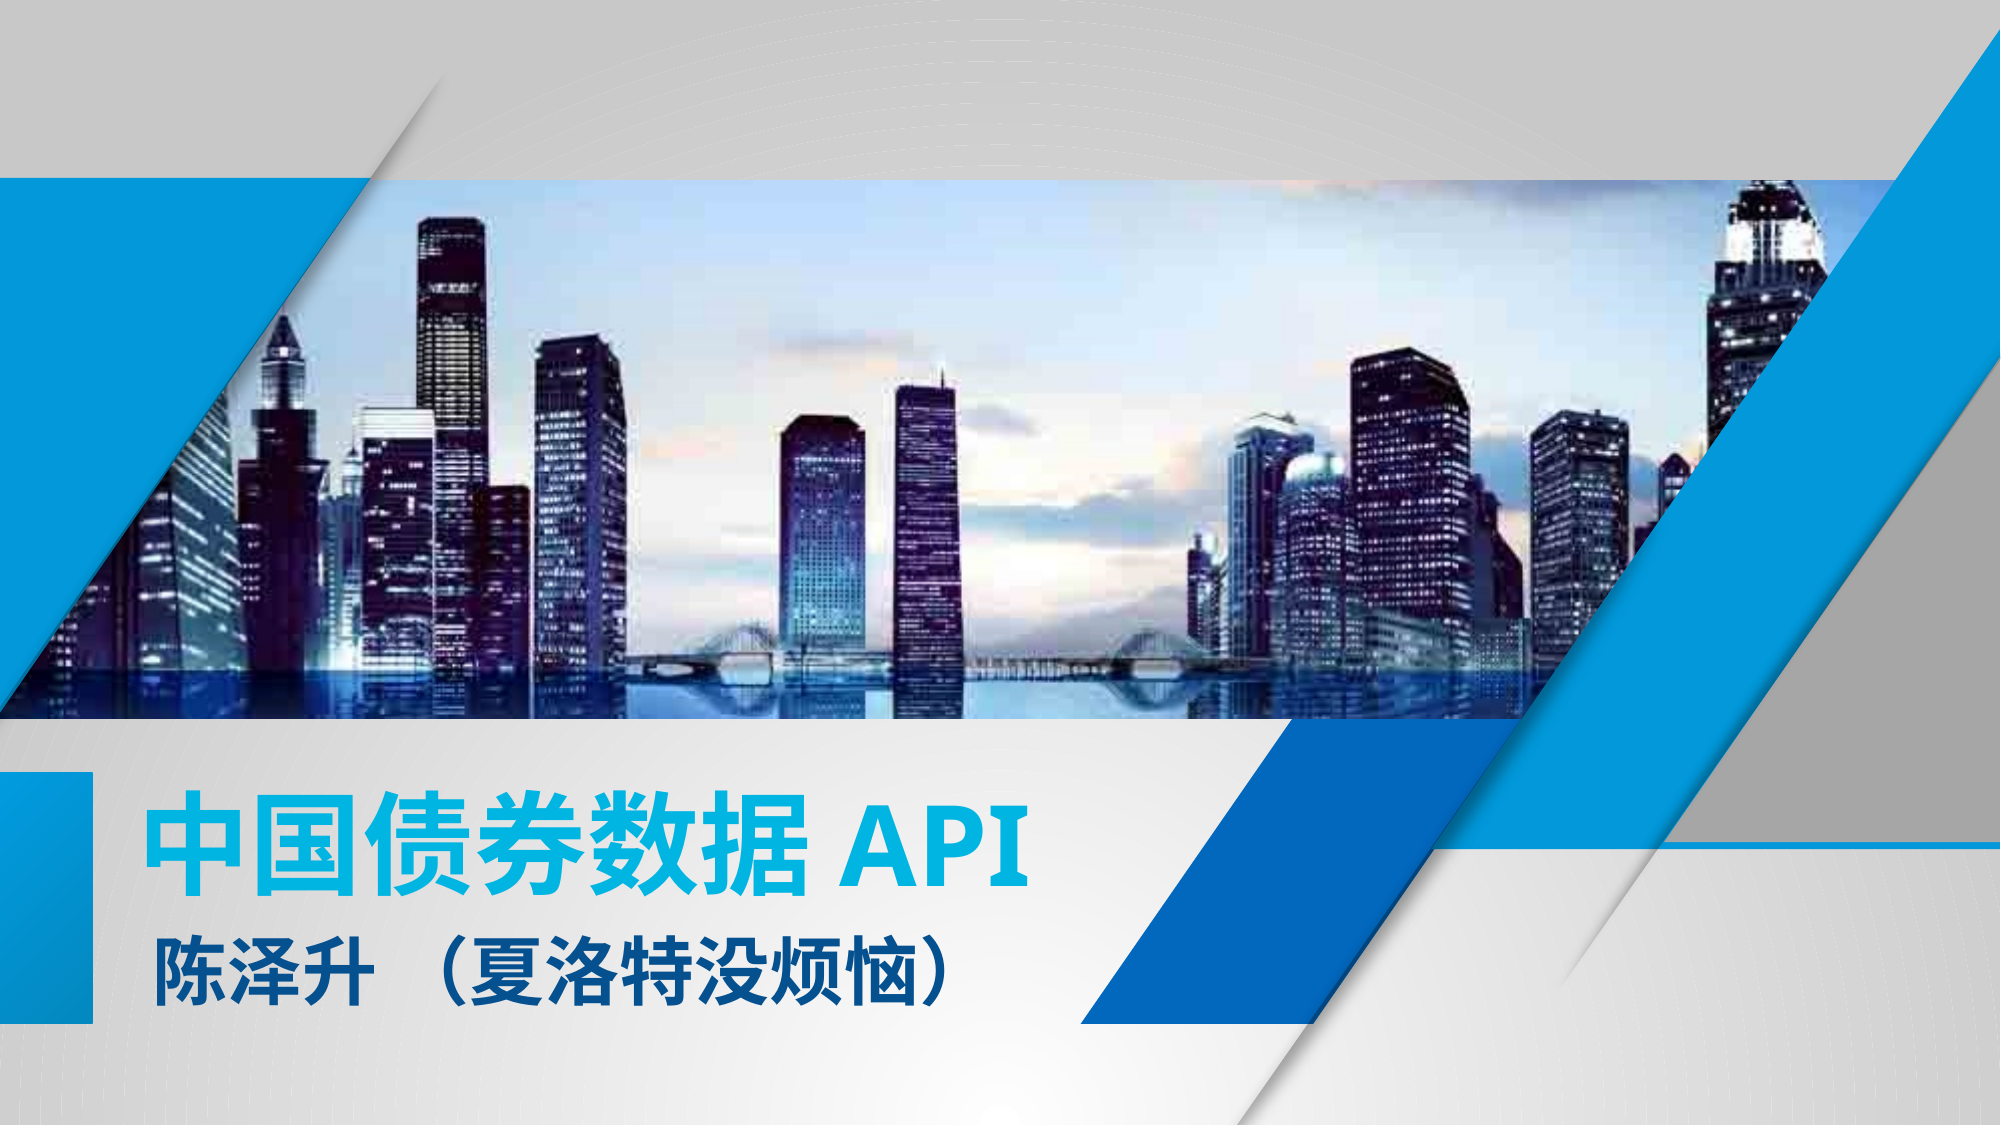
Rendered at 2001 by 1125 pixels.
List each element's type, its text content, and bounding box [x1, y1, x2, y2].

text_box 中国债券数据API [122, 766, 1047, 916]
text_box [0, 868, 94, 1025]
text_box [1664, 201, 2000, 1076]
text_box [1416, 24, 2000, 1125]
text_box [0, 0, 371, 868]
picture [371, 179, 1416, 720]
text_box [1078, 720, 1416, 1025]
text_box 陈泽升 （夏洛特没烦恼） [137, 917, 1010, 1023]
